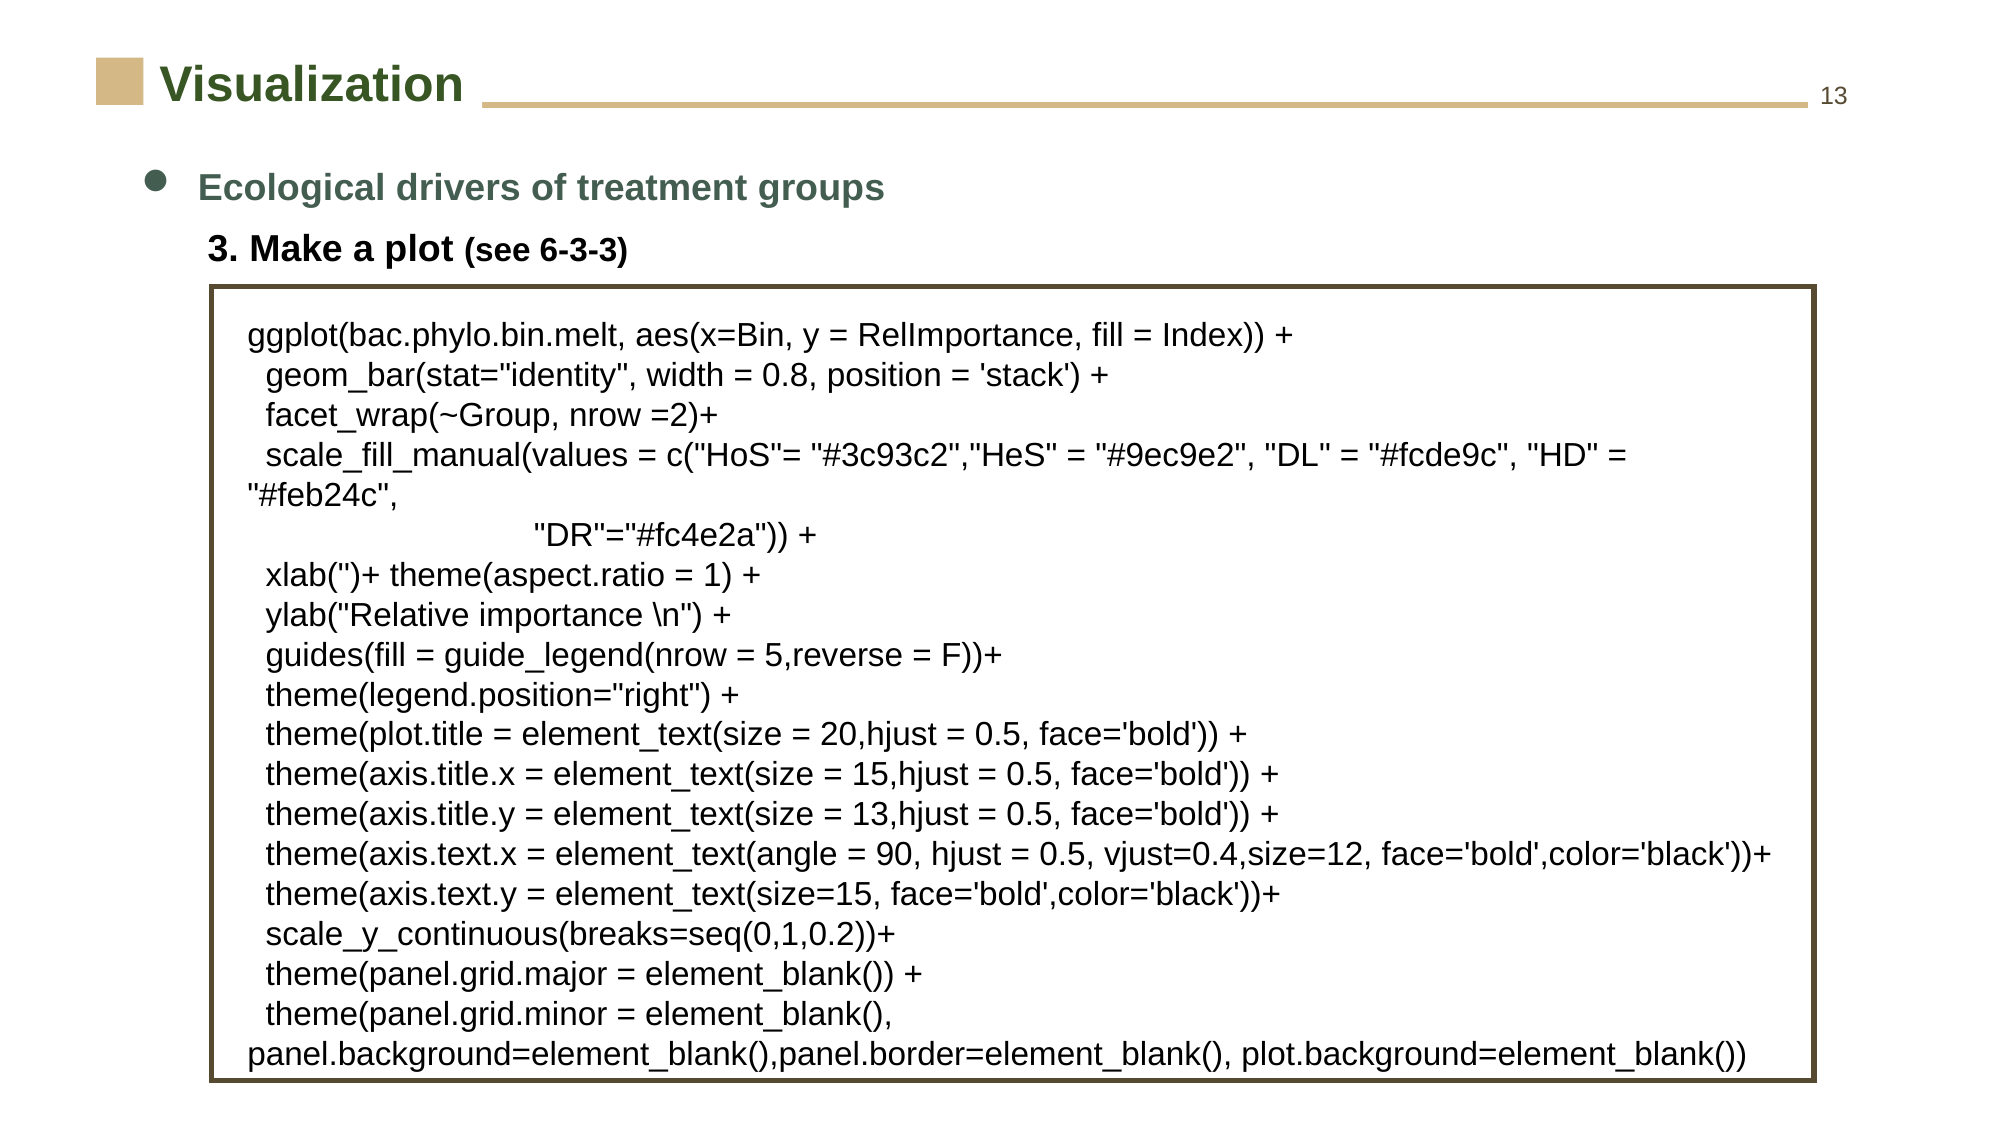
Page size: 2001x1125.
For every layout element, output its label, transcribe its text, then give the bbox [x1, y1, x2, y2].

text_box 3. Make a plot (see 6-3-3) [192, 216, 1797, 276]
text_box [95, 57, 144, 106]
text_box 13 [1796, 72, 1863, 117]
text_box [210, 286, 1815, 1082]
text_box Ecological drivers of treatment groups [126, 155, 1767, 216]
text_box Visualization [144, 44, 483, 119]
